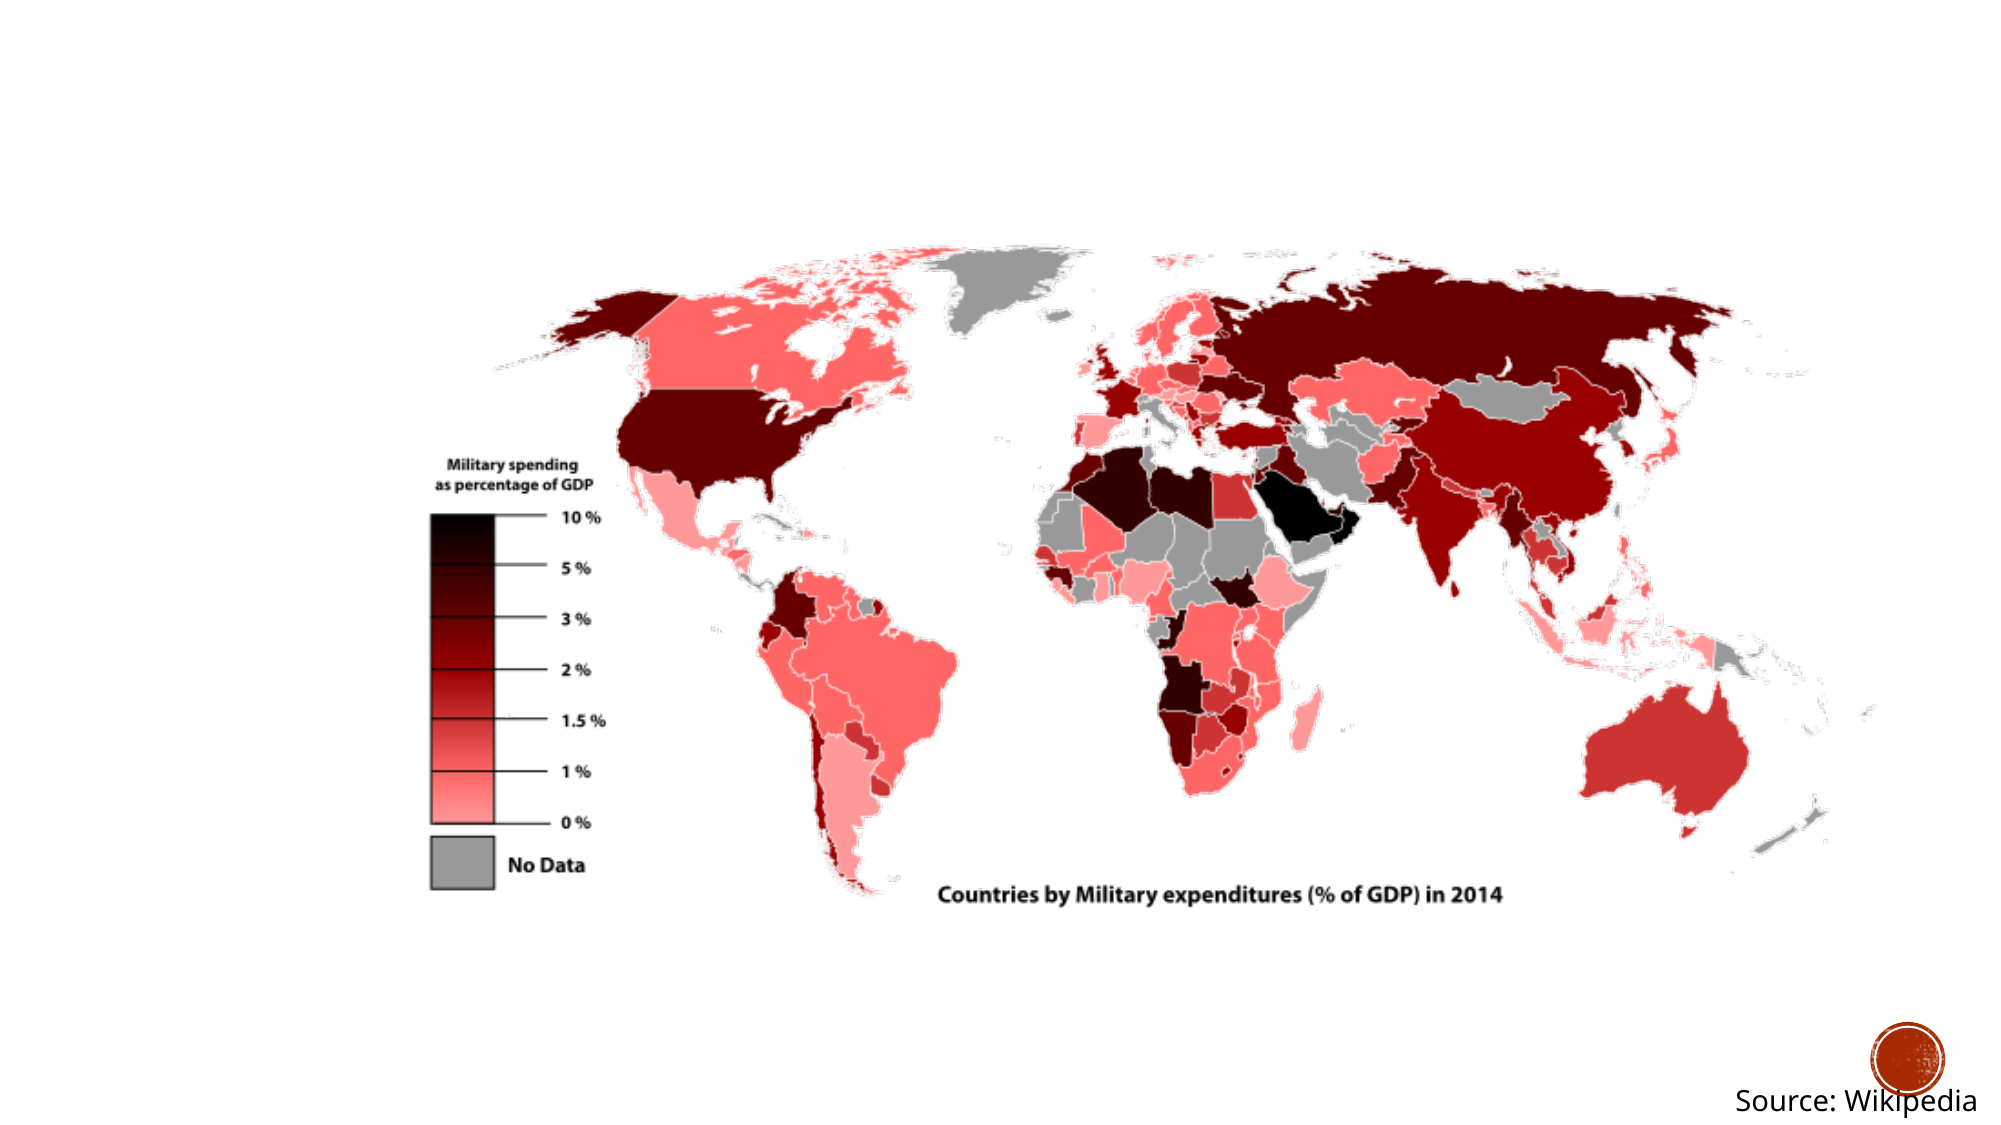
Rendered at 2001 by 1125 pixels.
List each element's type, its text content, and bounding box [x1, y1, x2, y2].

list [365, 220, 1933, 938]
text_box Source: Wikipedia [1720, 1074, 1994, 1125]
